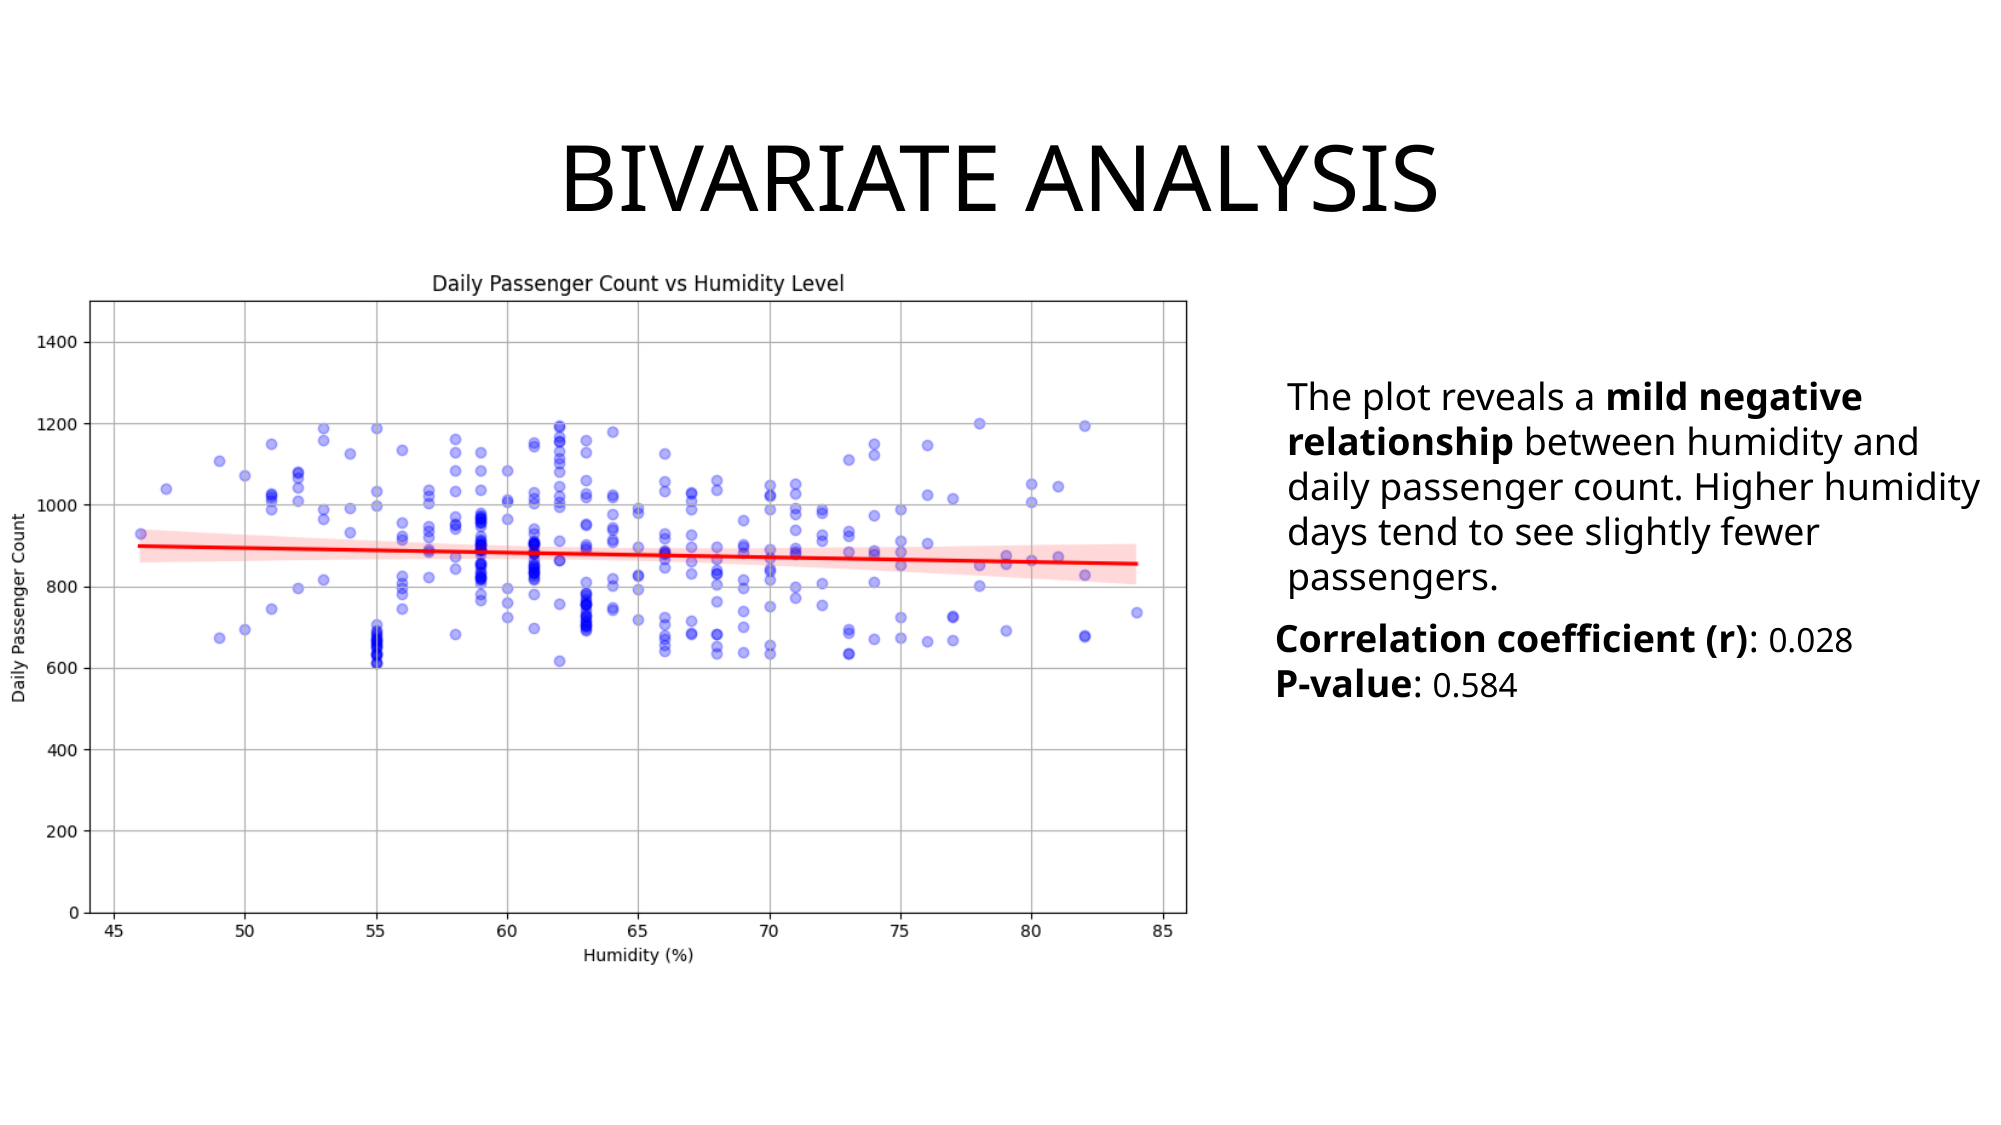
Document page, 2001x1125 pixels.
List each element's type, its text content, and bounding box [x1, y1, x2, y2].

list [0, 262, 1197, 978]
text_box Correlation coefficient (r): 0.028 P-value: 0.584 [1260, 607, 1869, 713]
text_box The plot reveals a mild negative relationship between humidity and daily passenger count. Higher humidity days tend to see slightly fewer passengers. [1272, 365, 2000, 606]
title BIVARIATE ANALYSIS [137, 127, 1863, 346]
